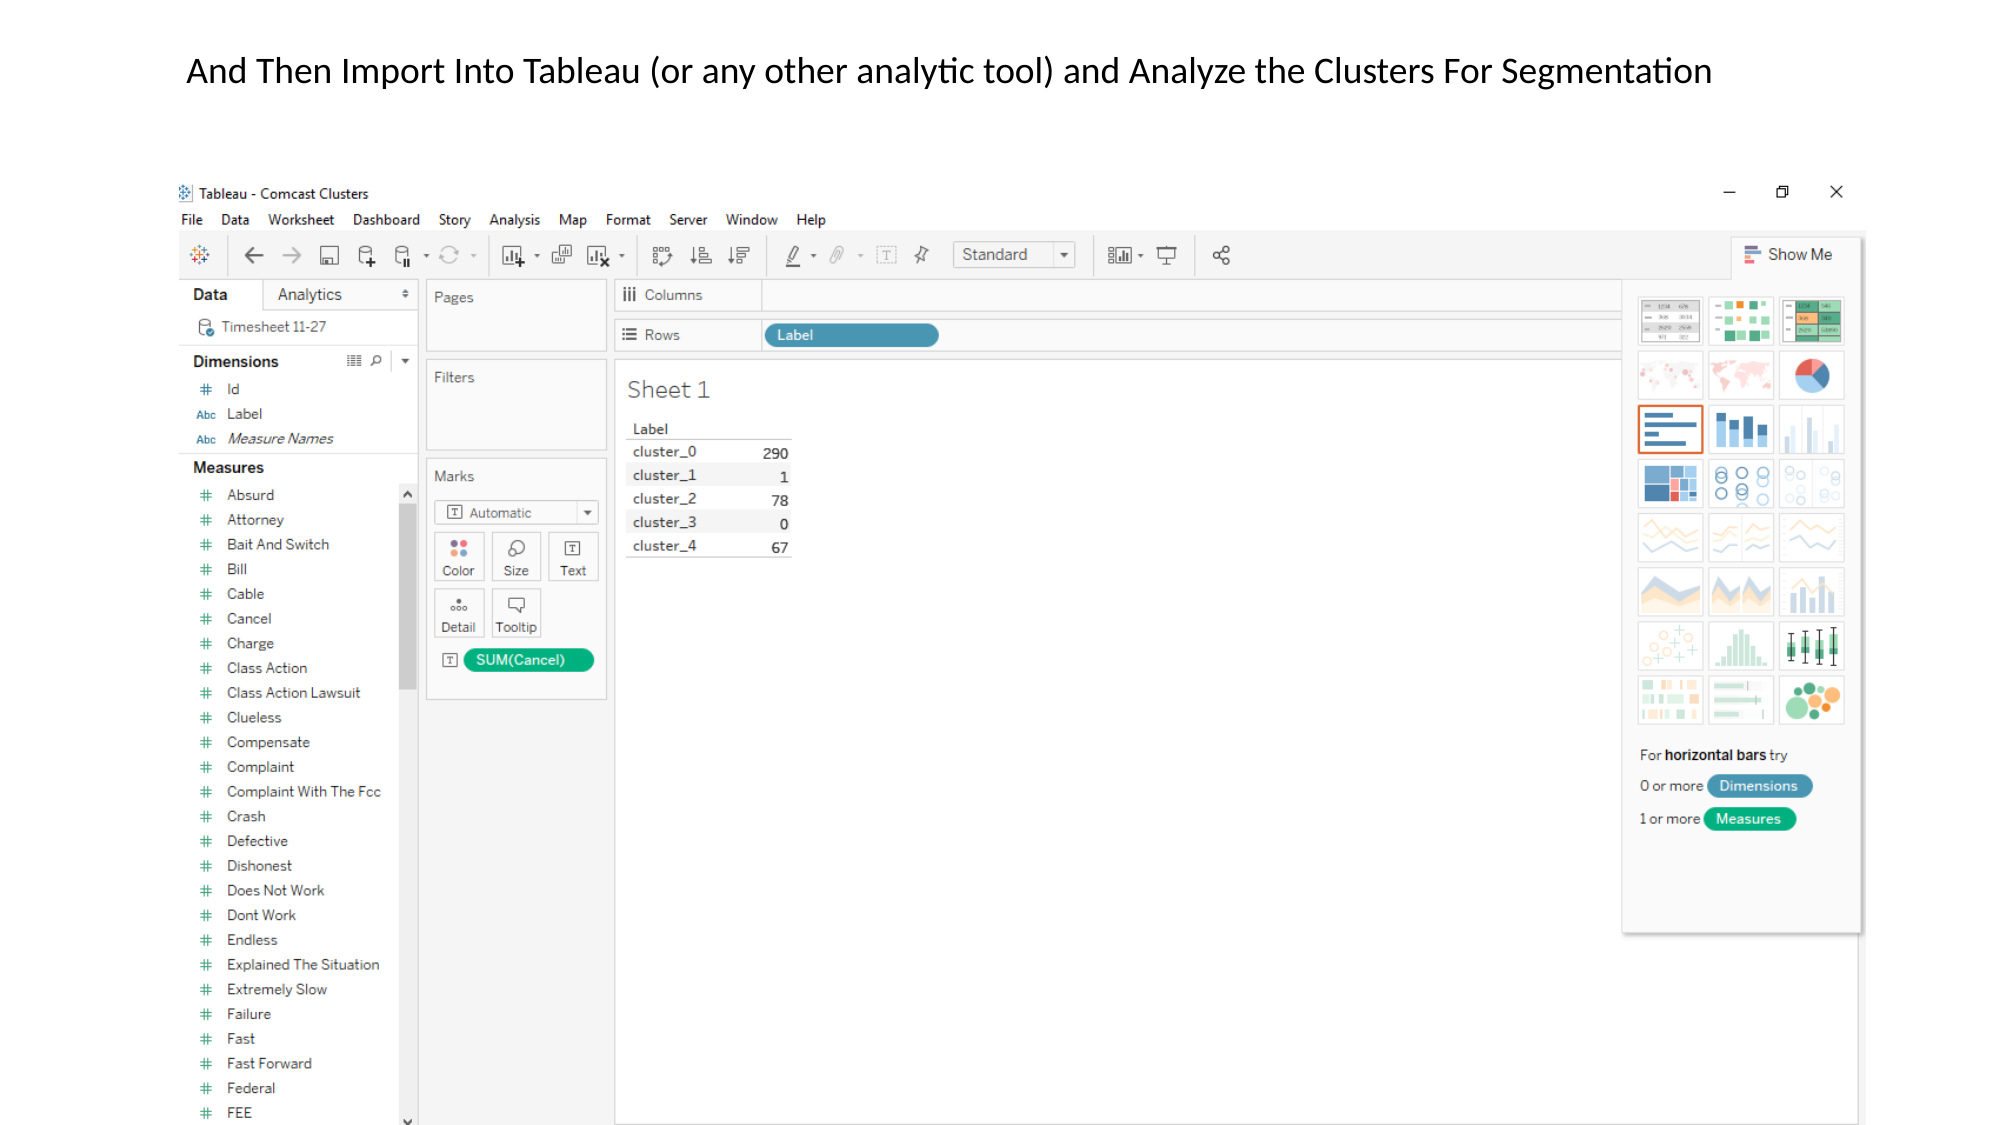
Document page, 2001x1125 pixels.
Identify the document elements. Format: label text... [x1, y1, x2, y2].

text_box And Then Import Into Tableau (or any other analytic tool) and Analyze the Clusters For Segmentation [171, 39, 1809, 99]
picture [179, 180, 1866, 1125]
